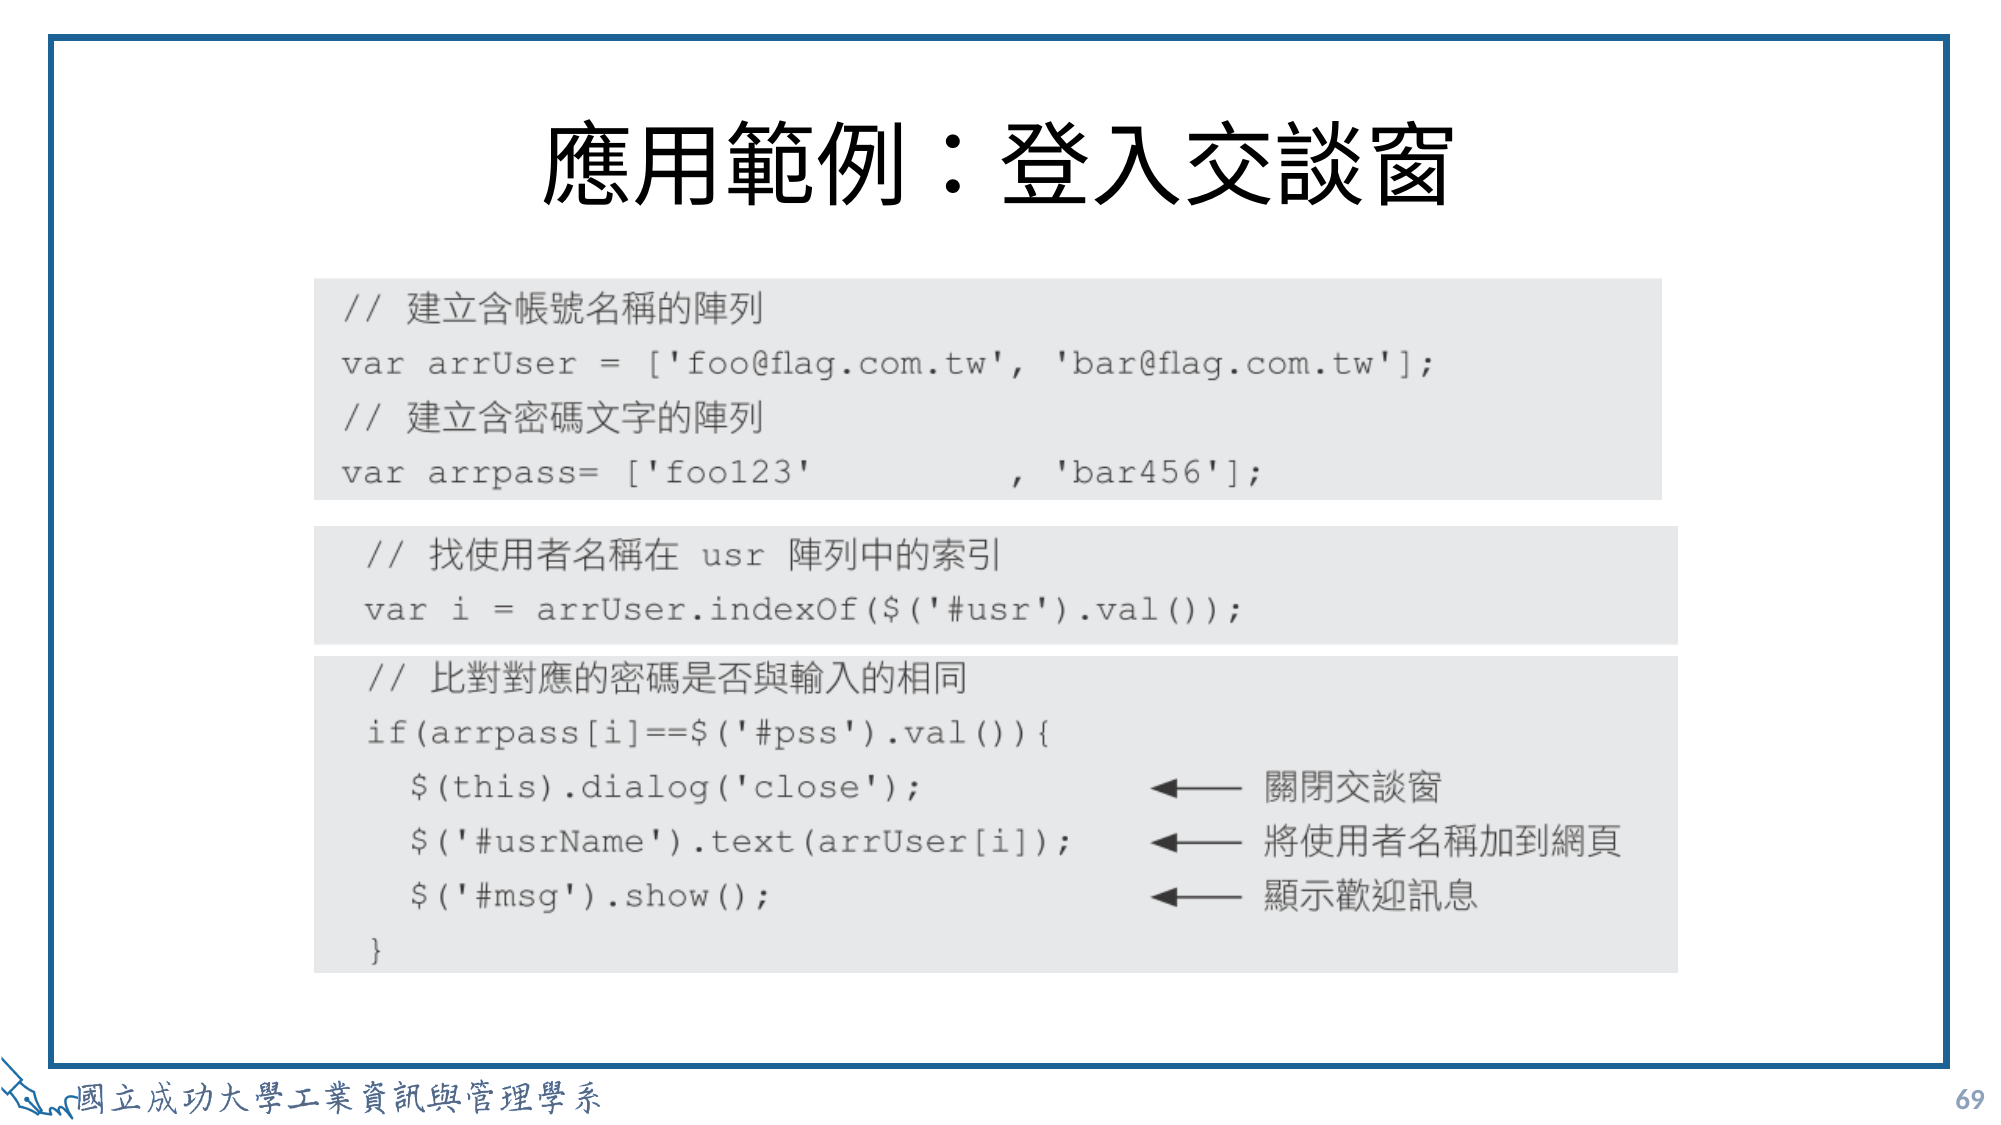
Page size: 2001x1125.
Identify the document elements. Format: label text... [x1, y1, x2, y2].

title 應用範例：登入交談窗 [137, 59, 1863, 278]
picture [0, 1049, 80, 1125]
slide_number 69 [1550, 1067, 2000, 1125]
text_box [314, 278, 1678, 973]
list [137, 291, 1863, 1006]
